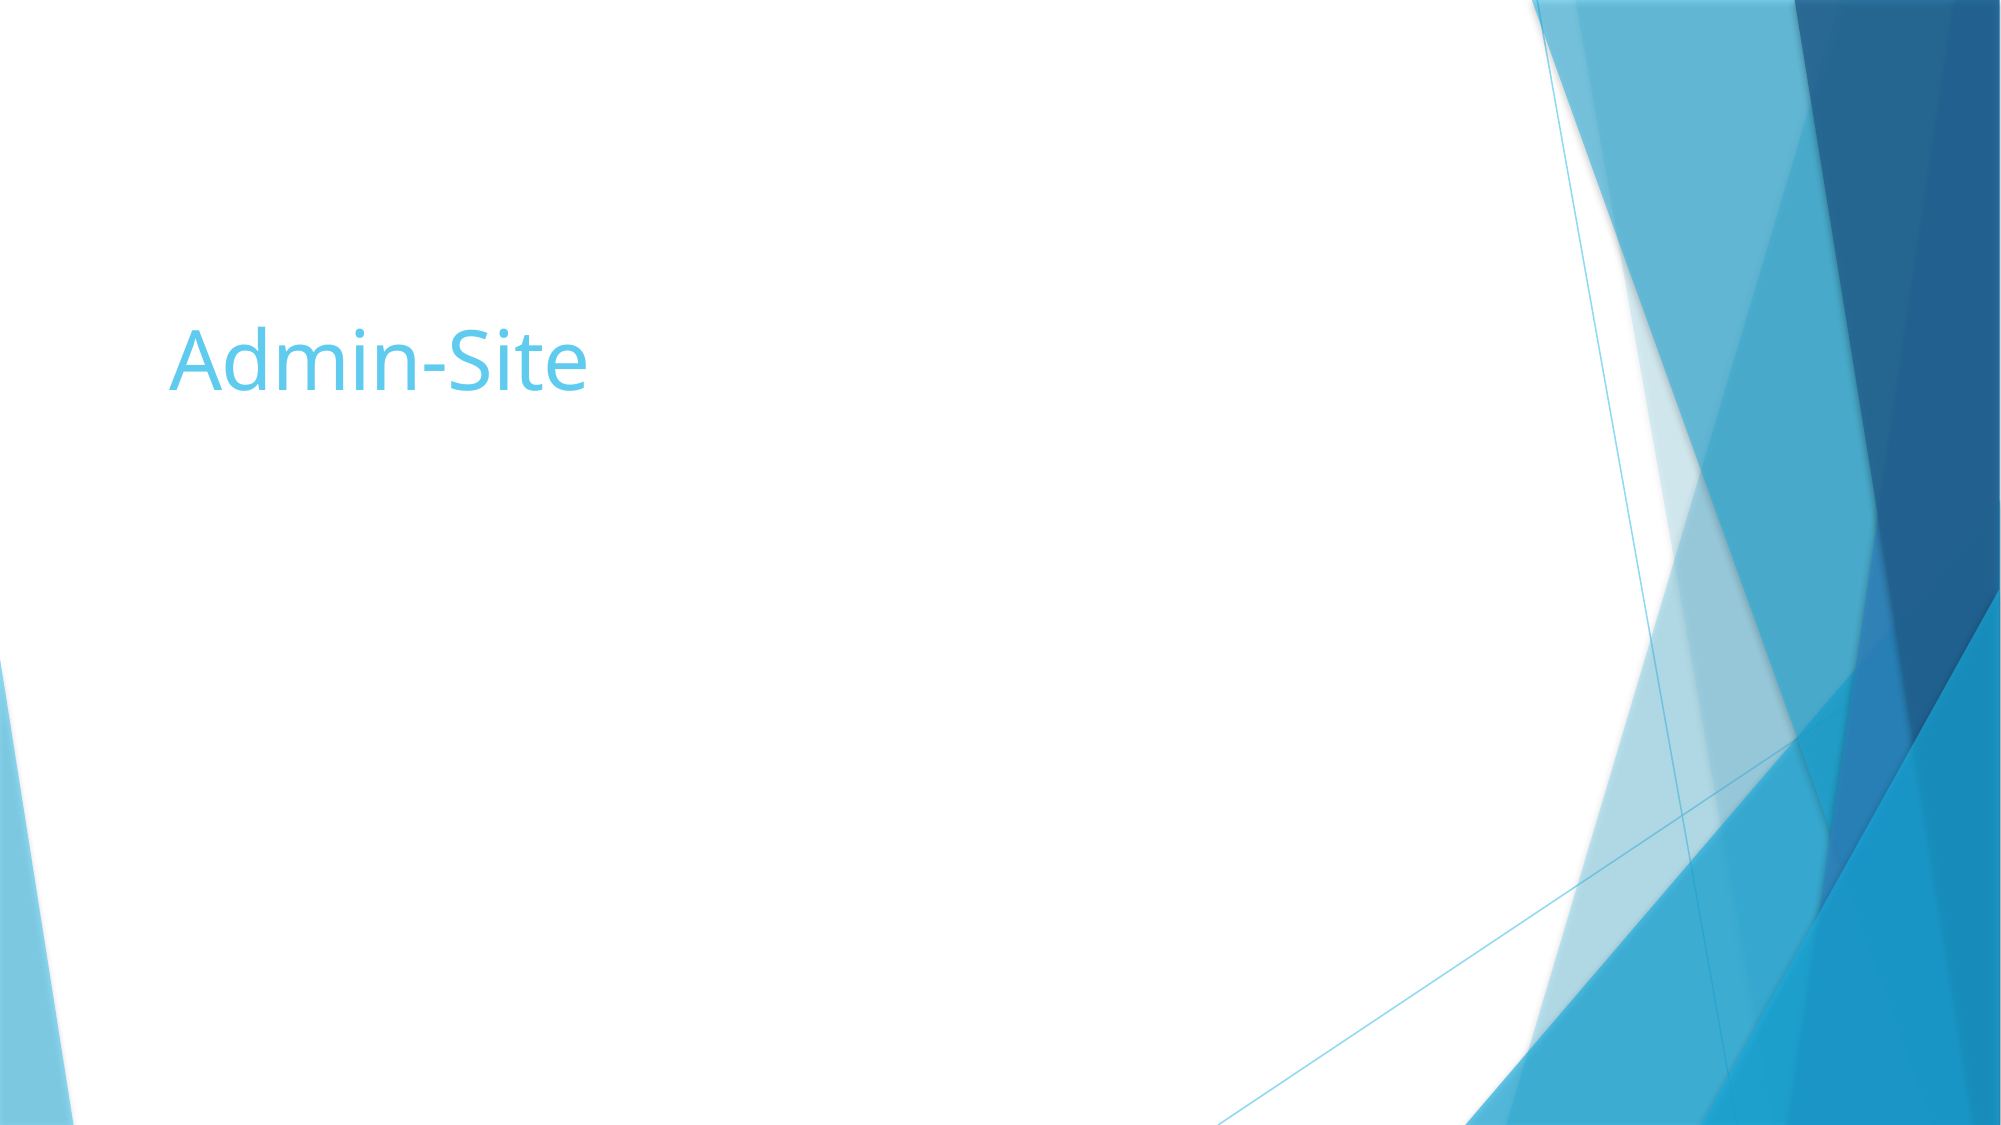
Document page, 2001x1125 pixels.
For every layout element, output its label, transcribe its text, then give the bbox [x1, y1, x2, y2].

title Admin-Site [111, 99, 1522, 496]
